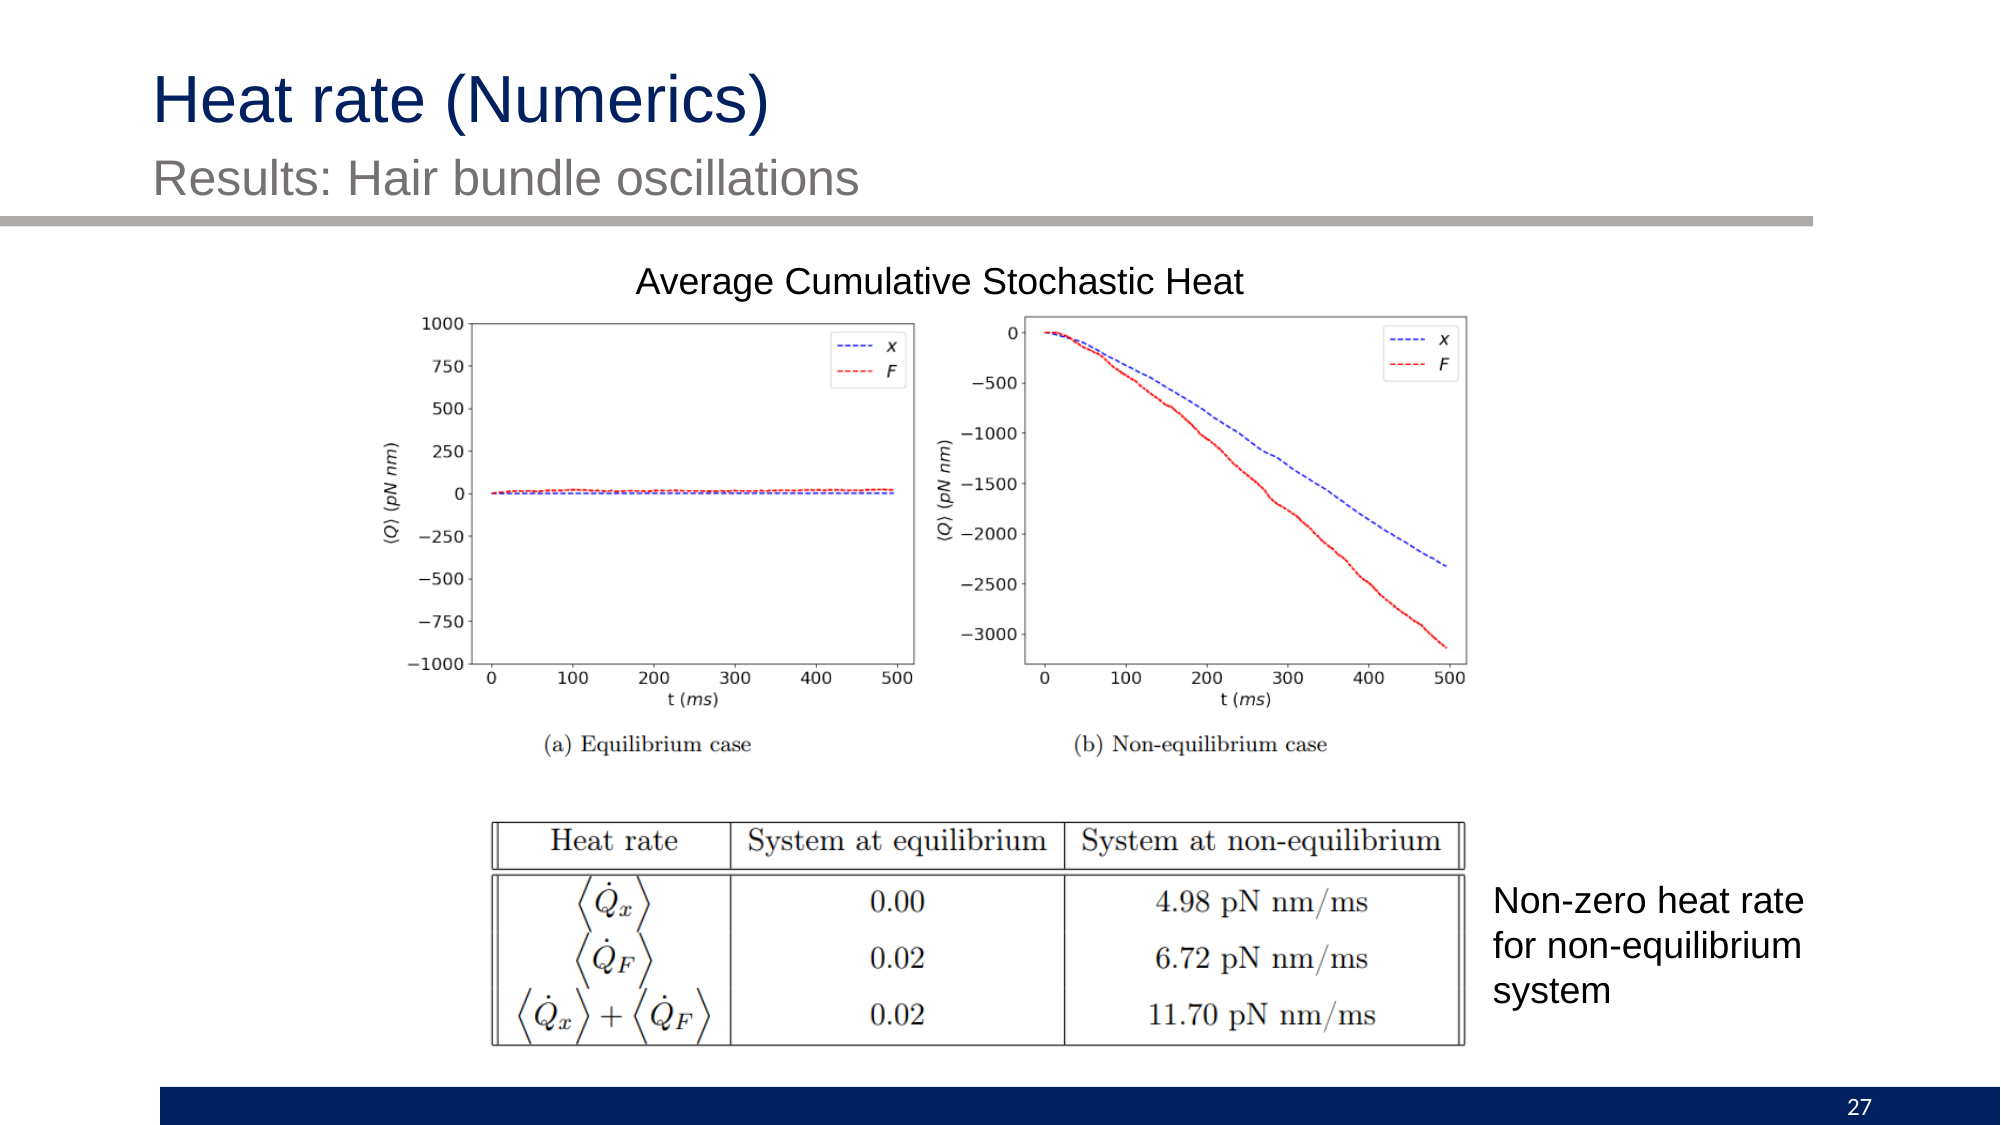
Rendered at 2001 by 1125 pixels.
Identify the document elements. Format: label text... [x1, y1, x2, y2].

text_box Average Cumulative Stochastic Heat [620, 249, 1438, 304]
text_box [0, 215, 1814, 227]
text_box Non-zero heat rate for non-equilibrium system [1479, 868, 1863, 1019]
picture [365, 304, 1488, 762]
text_box [1888, 1086, 2000, 1125]
text_box [159, 1086, 1437, 1125]
text_box Results: Hair bundle oscillations [137, 137, 1863, 221]
title Heat rate (Numerics) [137, 59, 1863, 137]
picture [479, 816, 1479, 1054]
slide_number 27 [1437, 1075, 1888, 1125]
